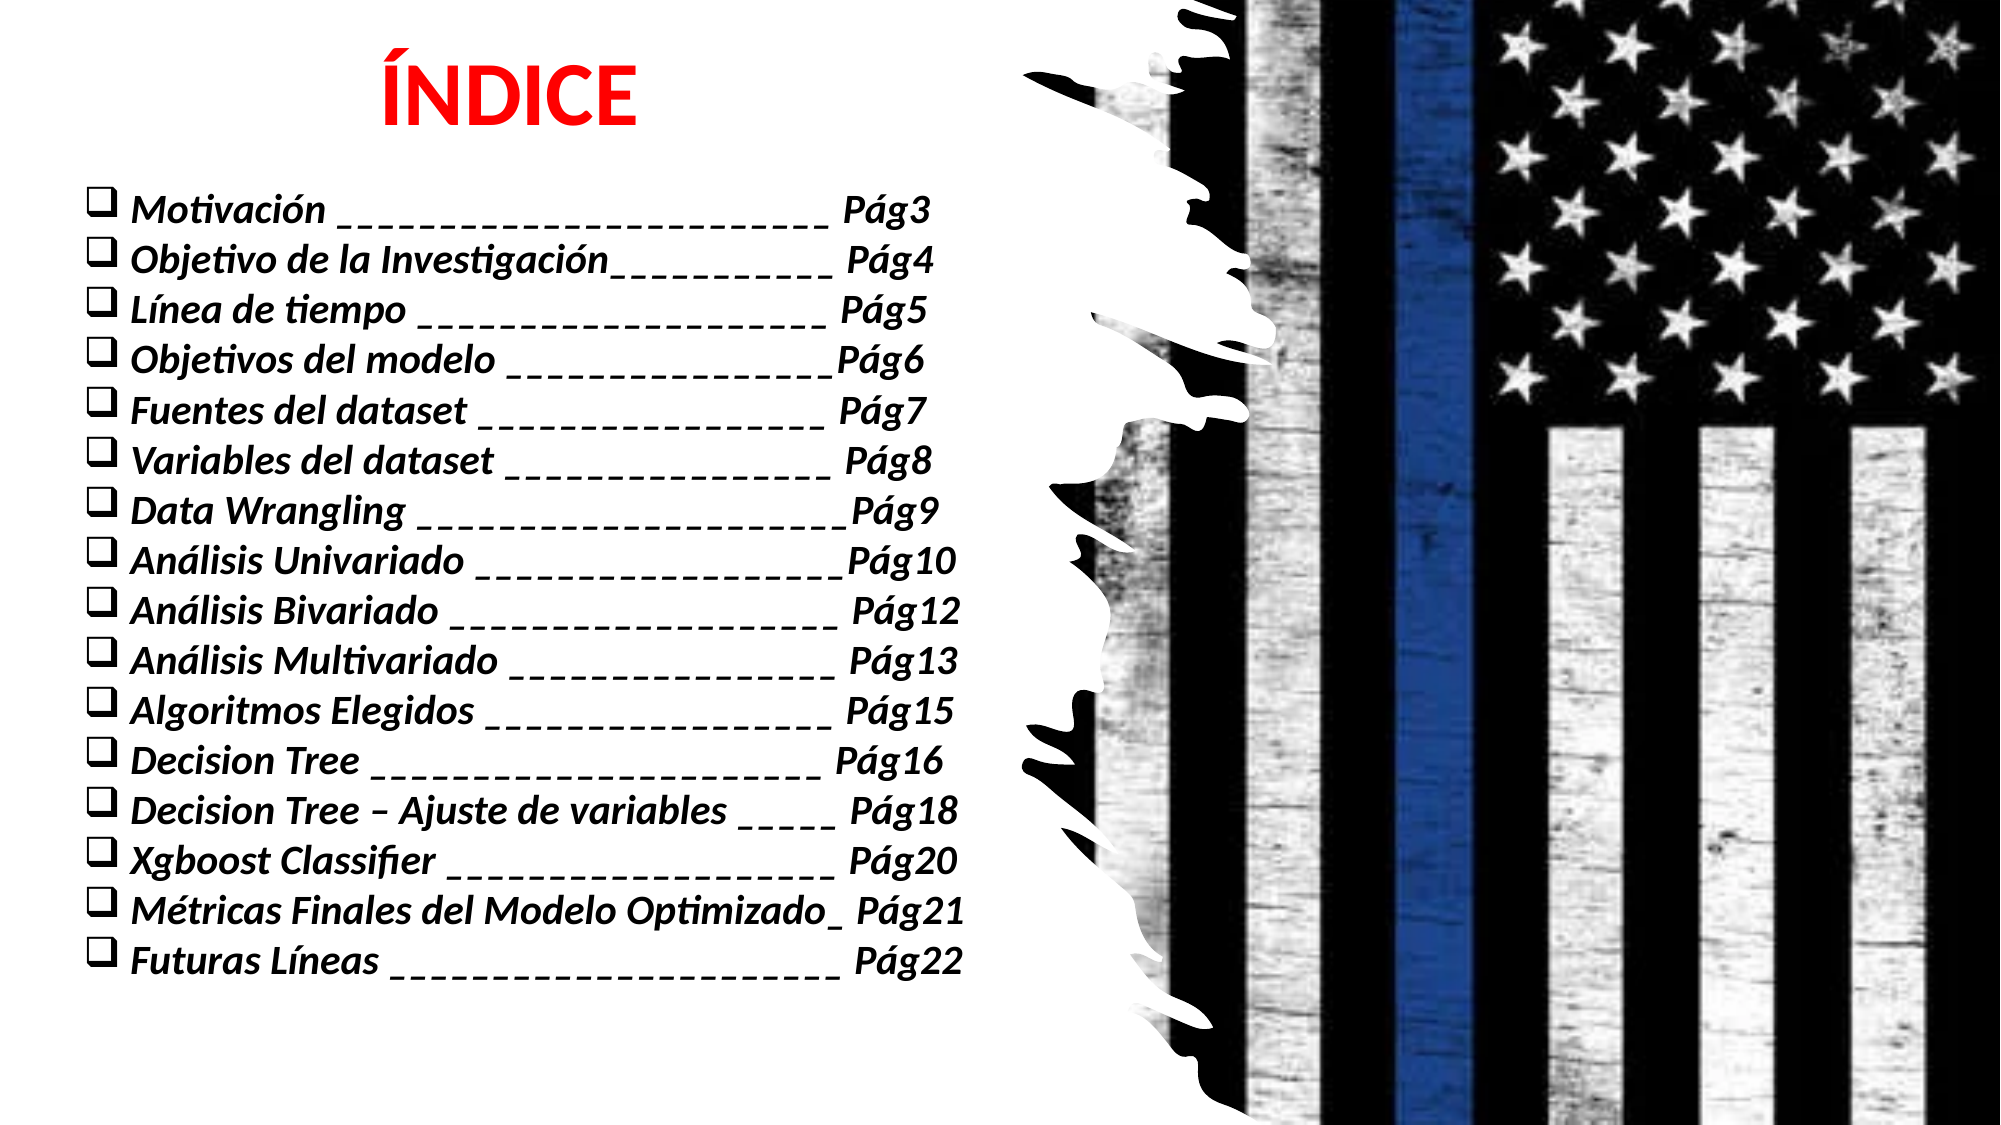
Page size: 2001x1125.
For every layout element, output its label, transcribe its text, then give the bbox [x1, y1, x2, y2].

text_box [0, 0, 1021, 1125]
picture [1021, 0, 2000, 1125]
text_box Motivación ________________________ Pág3 Objetivo de la Investigación___________ Pág4 Línea de tiempo ____________________ Pág5 Objetivos del modelo ________________Pág6 Fuentes del dataset _________________ Pág7 Variables del dataset ________________ Pág8 Data Wrangling _____________________Pág9 Análisis Univariado __________________Pág10 Análisis Bivariado ___________________ Pág12 Análisis Multivariado ________________ Pág13 Algoritmos Elegidos _________________ Pág15 Decision Tree ______________________ Pág16 Decision Tree – Ajuste de variables _____ Pág18 Xgboost Classifier ___________________ Pág20 Métricas Finales del Modelo Optimizado_ Pág21 Futuras Líneas ______________________ Pág22 [68, 174, 1021, 990]
text_box ÍNDICE [364, 16, 658, 153]
